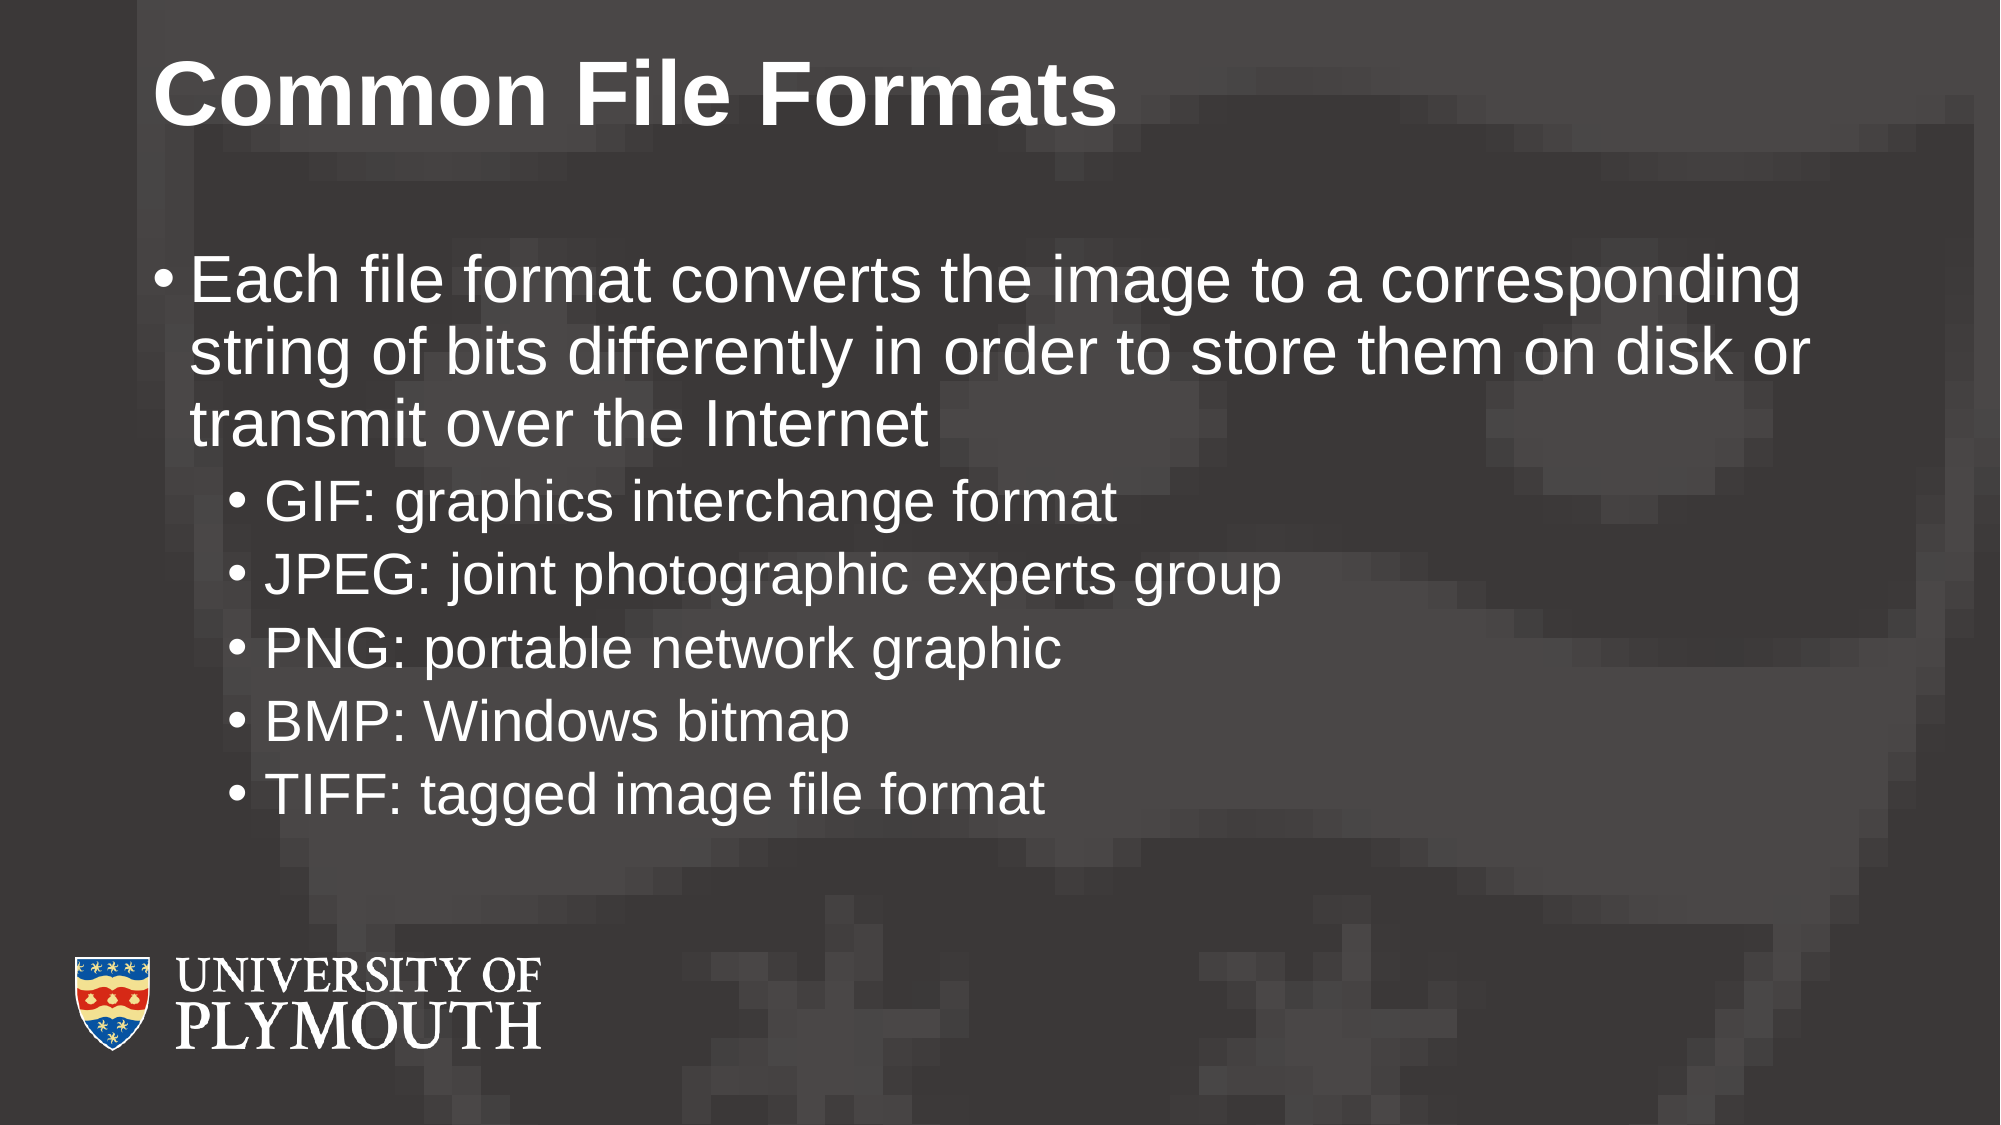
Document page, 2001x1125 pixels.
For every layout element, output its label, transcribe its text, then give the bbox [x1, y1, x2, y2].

picture [75, 957, 541, 1053]
title Common File Formats [137, 19, 1863, 173]
list Each file format converts the image to a corresponding string of bits differently in order to store them on disk or transmit over the Internet GIF: graphics interchange format JPEG: joint photographic experts group PNG: portable network graphic BMP: Windows bitmap TIFF: tagged image file format [137, 237, 1922, 980]
